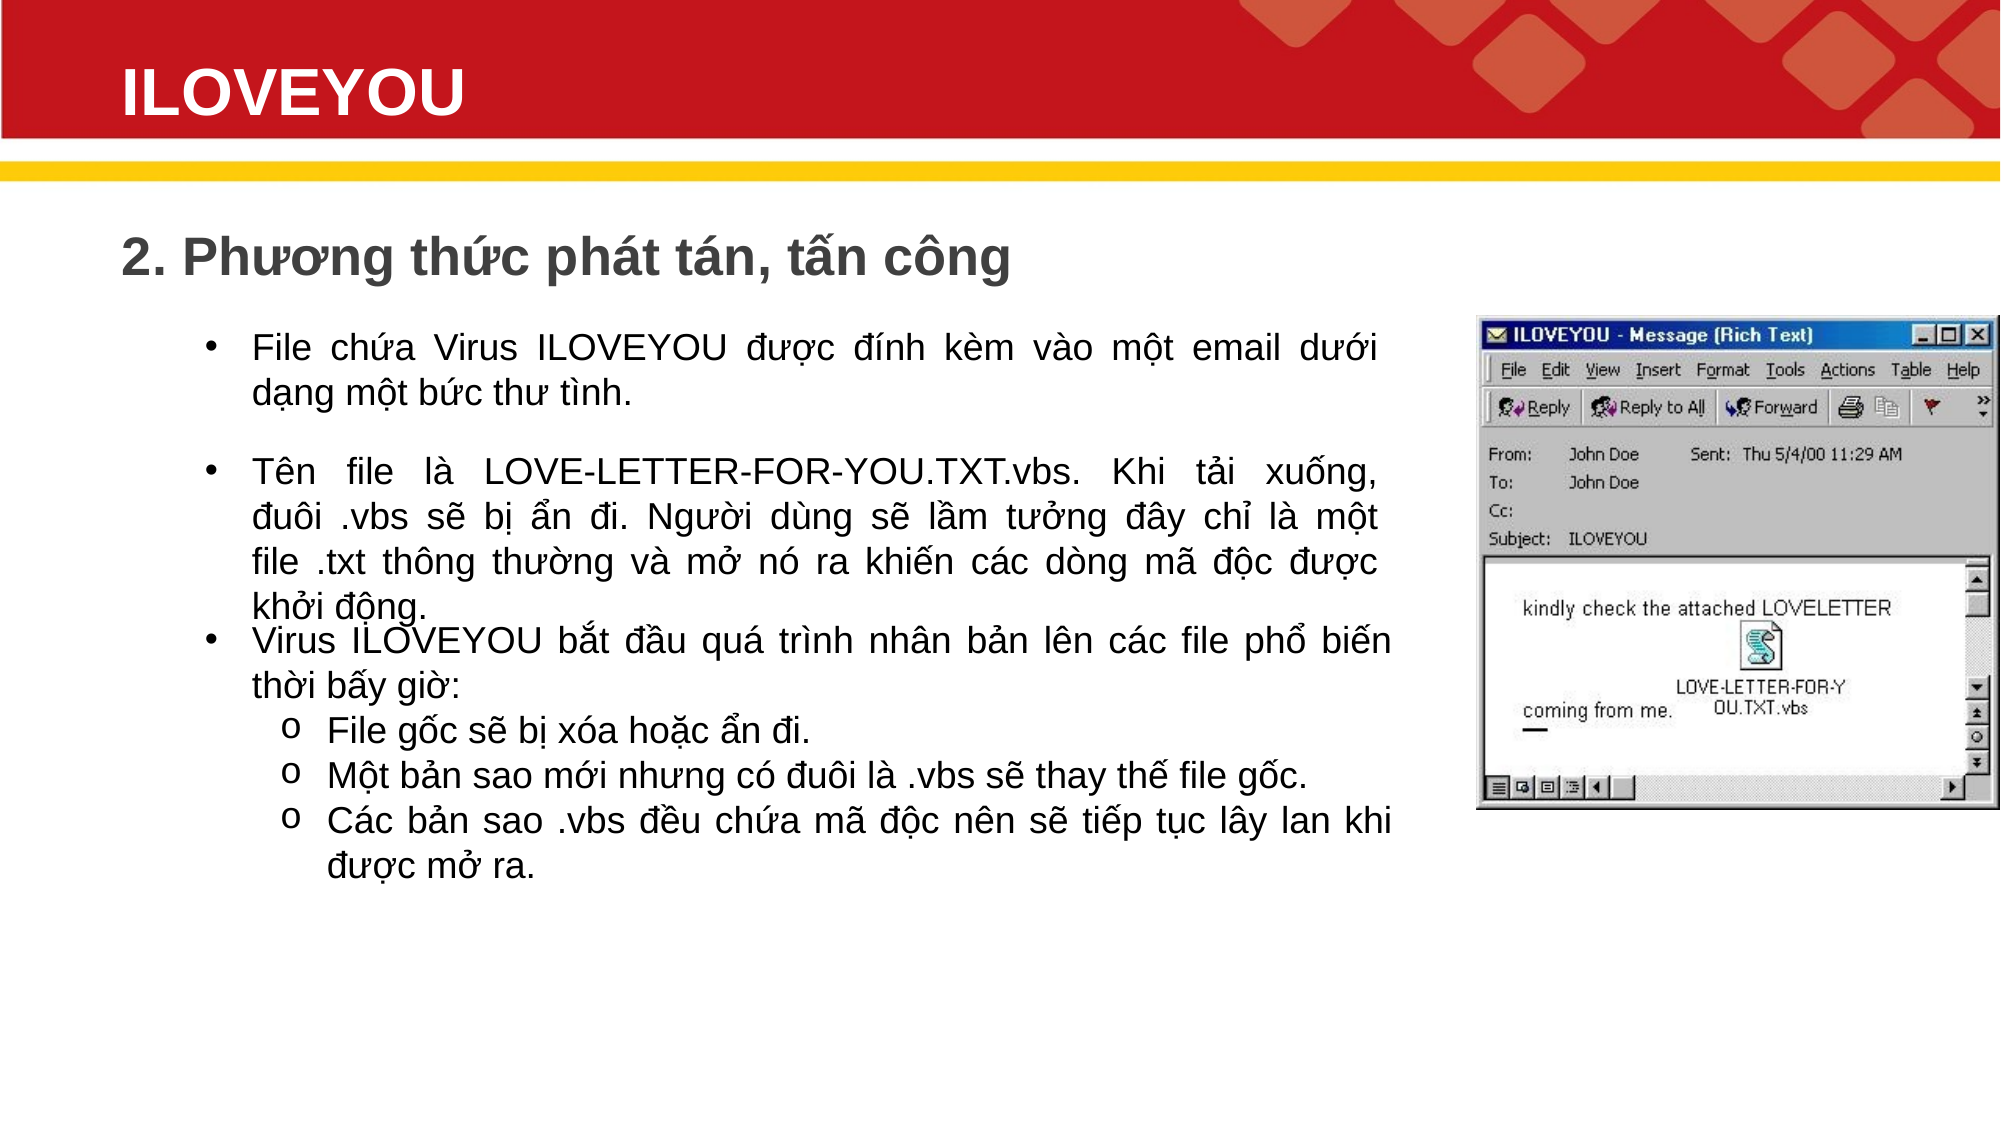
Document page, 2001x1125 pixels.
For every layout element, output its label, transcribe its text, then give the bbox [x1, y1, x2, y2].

text_box Virus ILOVEYOU bắt đầu quá trình nhân bản lên các file phổ biến thời bấy giờ: File gốc sẽ bị xóa hoặc ẩn đi. Một bản sao mới nhưng có đuôi là .vbs sẽ thay thế file gốc. Các bản sao .vbs đều chứa mã độc nên sẽ tiếp tục lây lan khi được mở ra. [190, 608, 1408, 894]
picture [0, 0, 2001, 1125]
text_box File chứa Virus ILOVEYOU được đính kèm vào một email dưới dạng một bức thư tình. [190, 315, 1394, 421]
title ILOVEYOU [106, 0, 1863, 204]
text_box Tên file là LOVE-LETTER-FOR-YOU.TXT.vbs. Khi tải xuống, đuôi .vbs sẽ bị ẩn đi. Người dùng sẽ lầm tưởng đây chỉ là một file .txt thông thường và mở nó ra khiến các dòng mã độc được khởi động. [190, 439, 1394, 608]
list 2. Phương thức phát tán, tấn công [106, 220, 1863, 1025]
